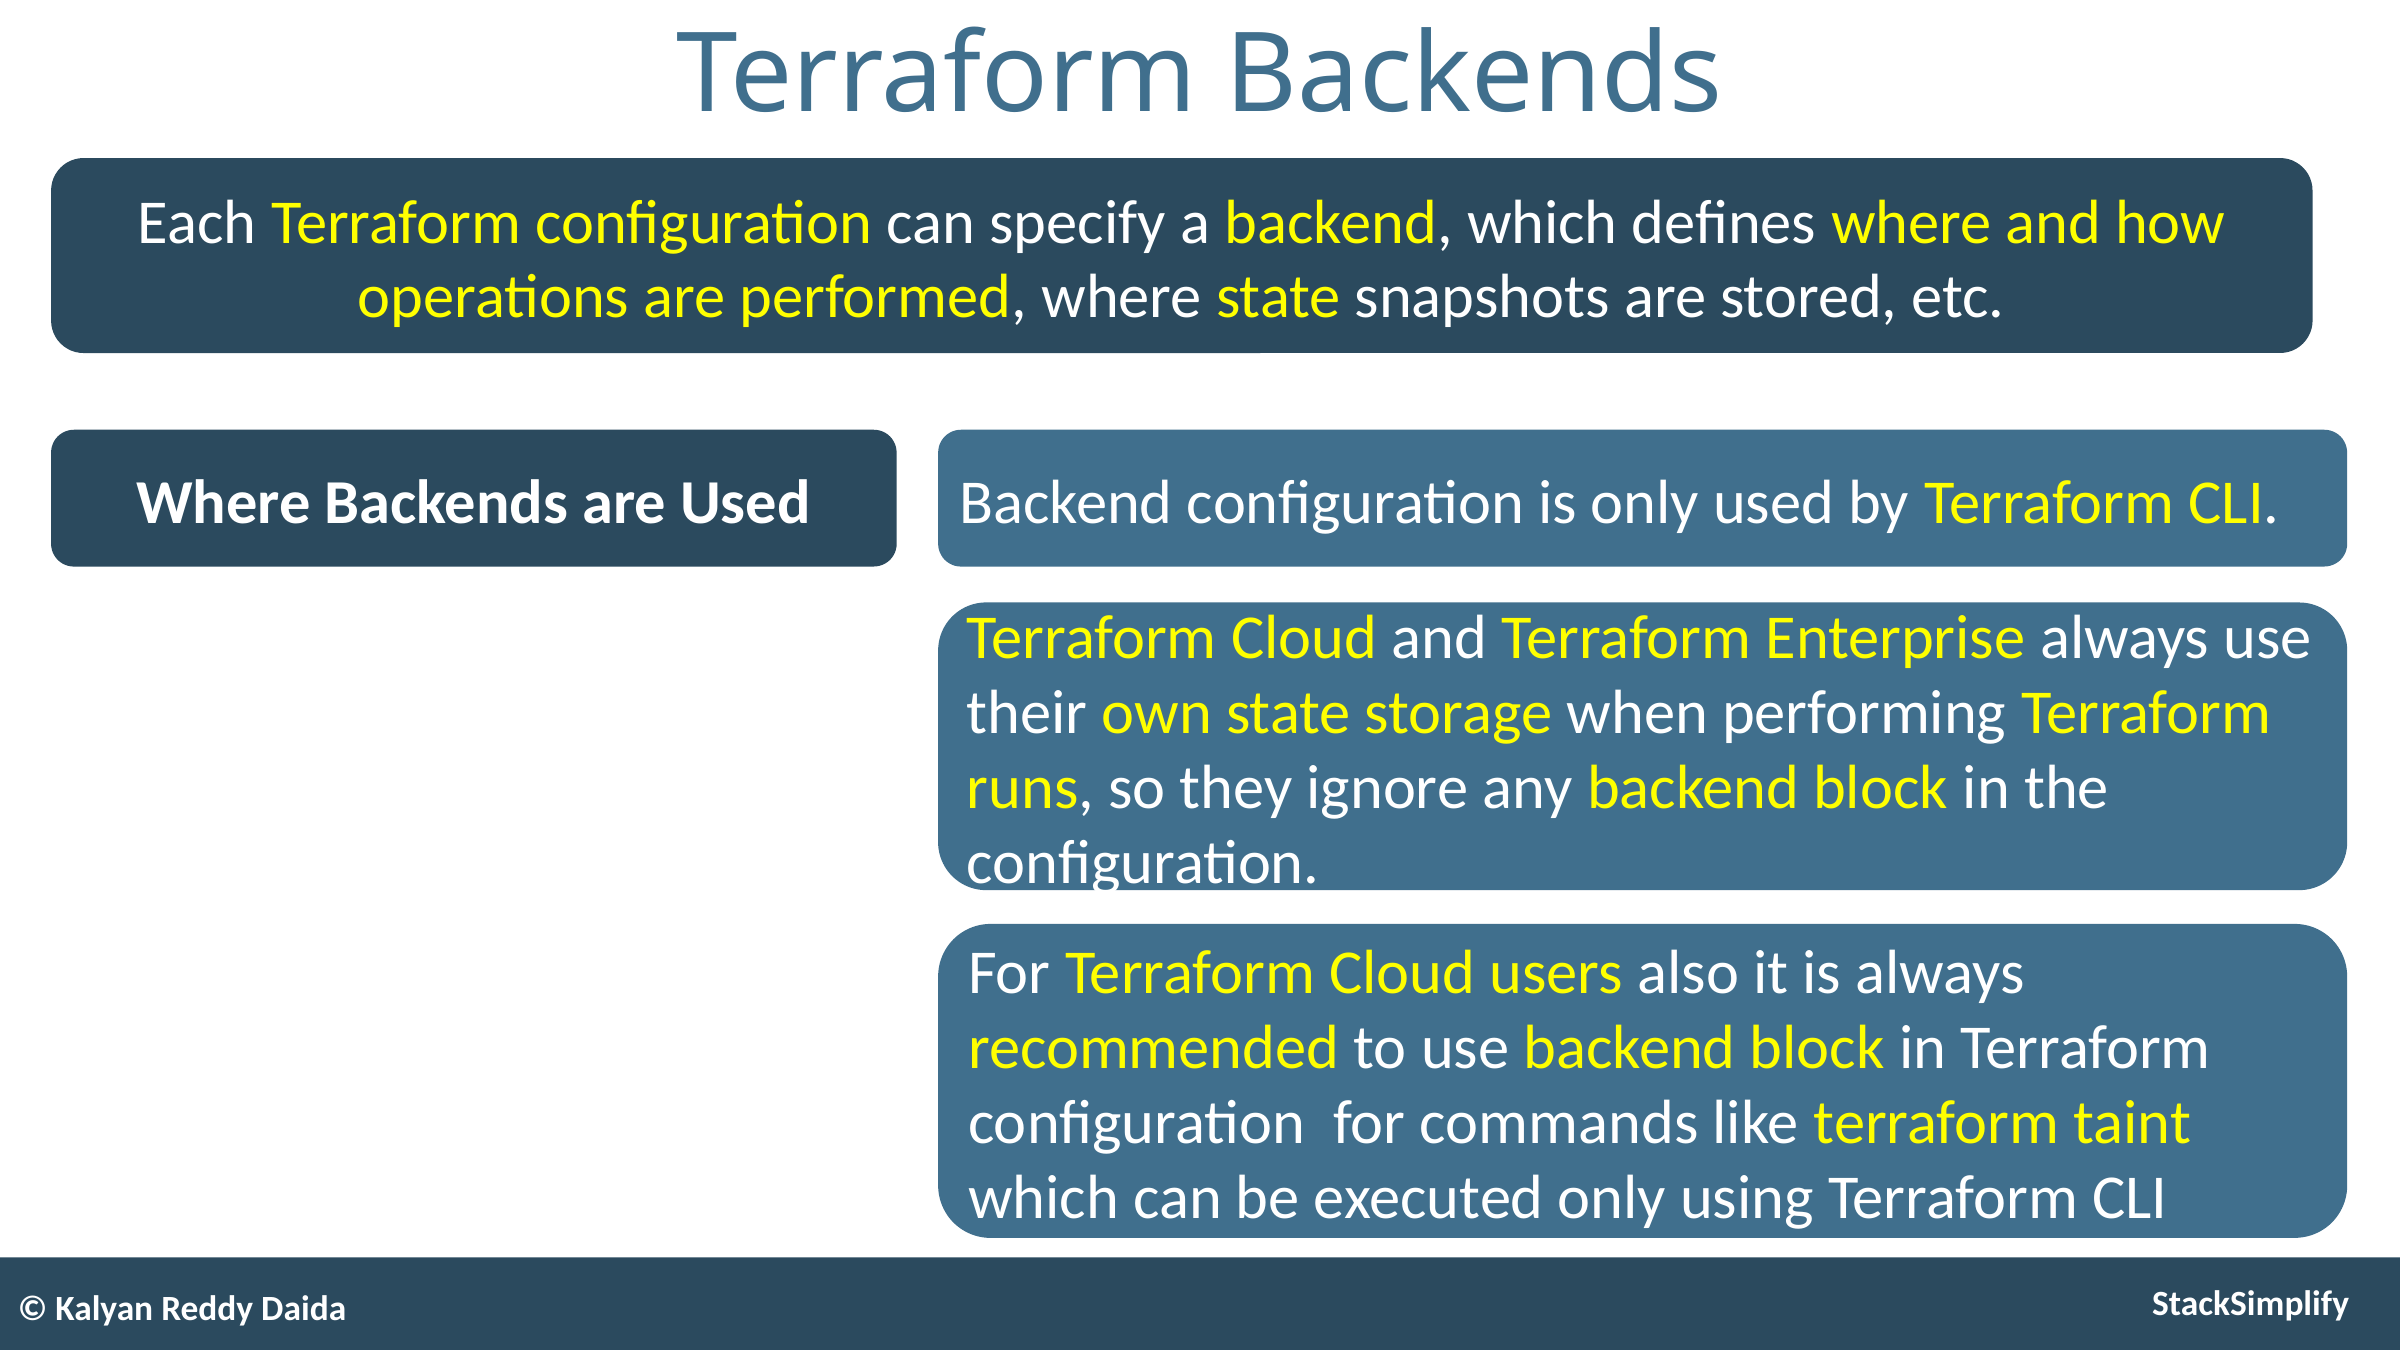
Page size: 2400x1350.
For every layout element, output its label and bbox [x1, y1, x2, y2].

text_box [48, 427, 899, 569]
text_box [935, 600, 2350, 893]
title [165, 0, 2235, 155]
text_box [48, 155, 2315, 356]
text_box [936, 427, 2350, 569]
footer [0, 1269, 810, 1342]
text_box [936, 921, 2350, 1241]
